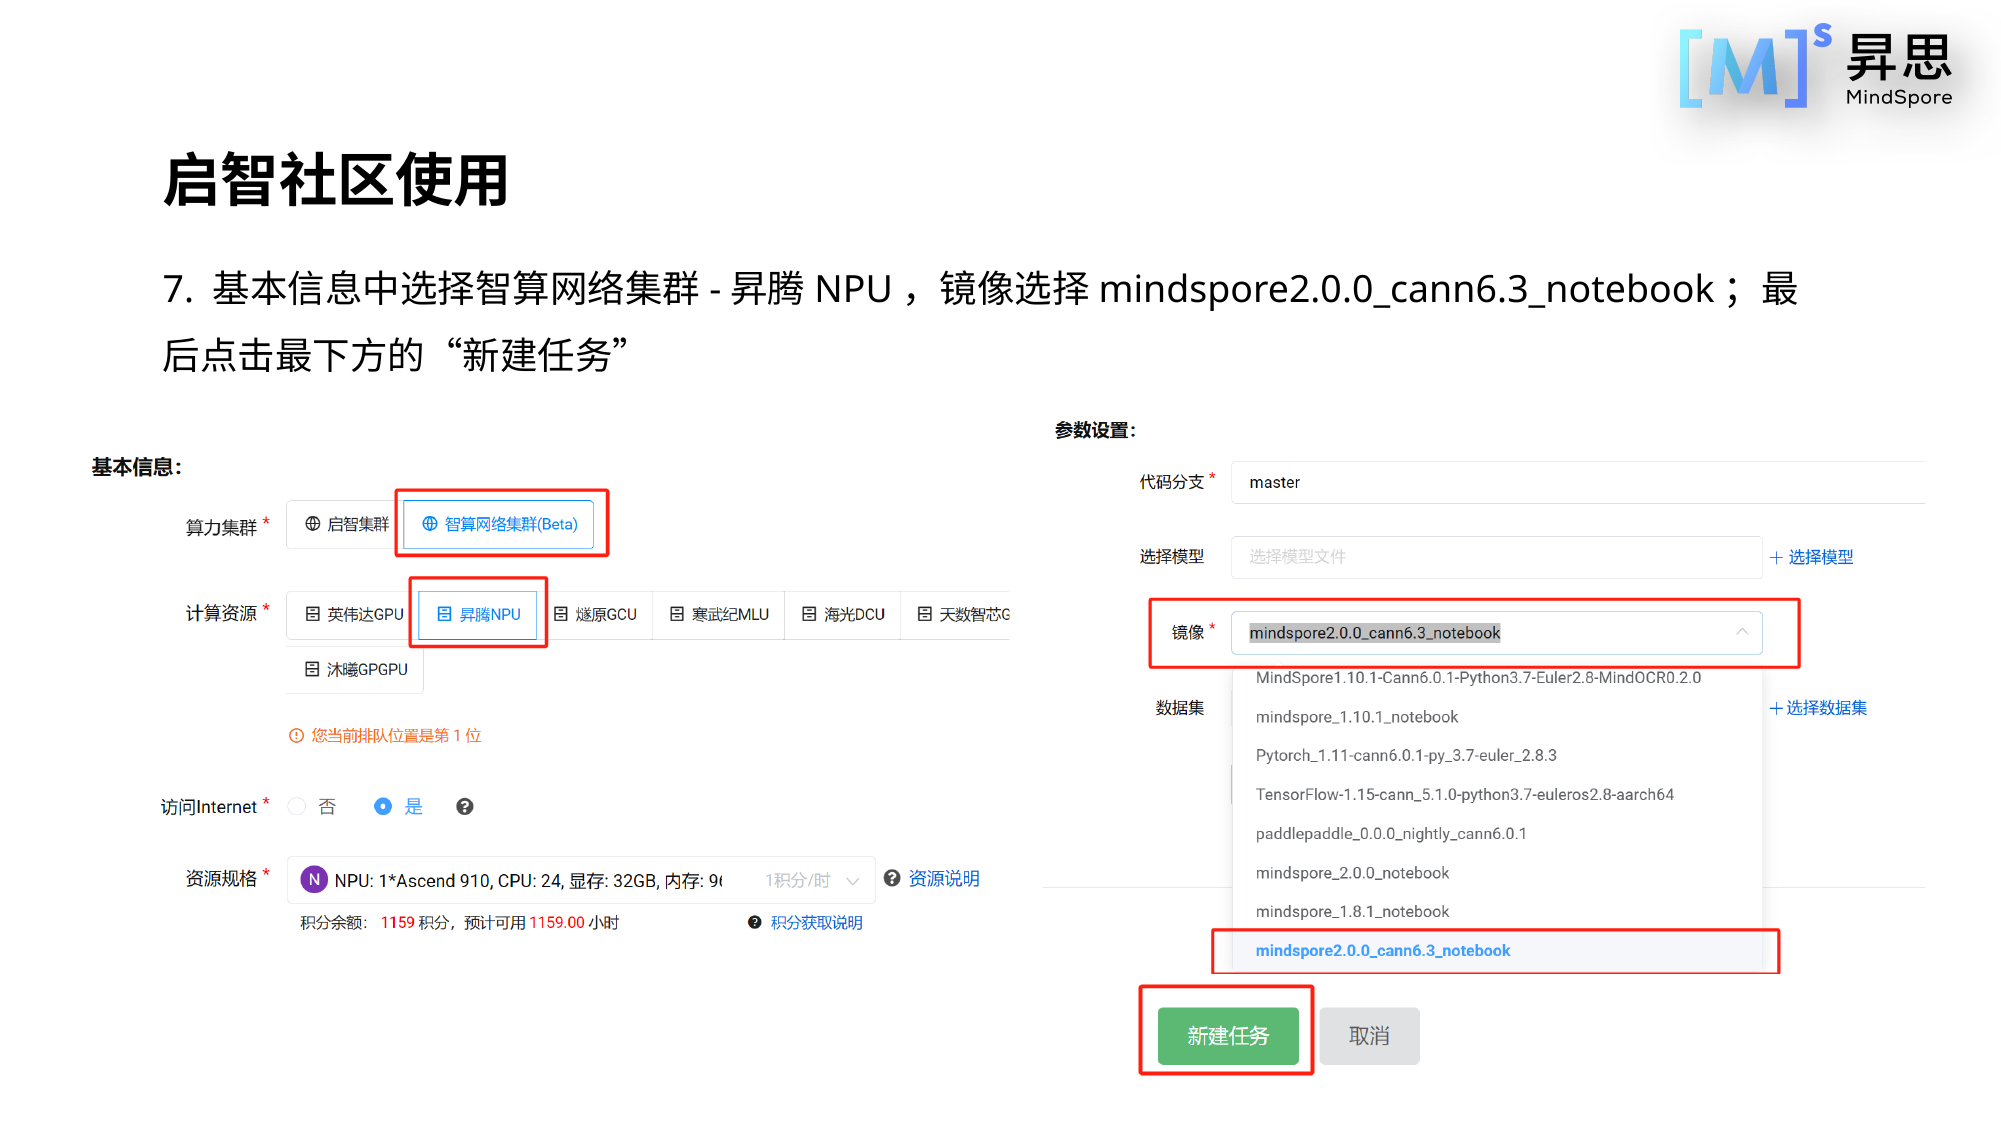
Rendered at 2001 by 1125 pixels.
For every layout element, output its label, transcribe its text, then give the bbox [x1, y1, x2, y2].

text_box 启智社区使用 [147, 136, 1148, 221]
text_box 7. 基本信息中选择智算网络集群-昇腾NPU，镜像选择mindspore2.0.0_cann6.3_notebook；最后点击最下方的“新建任务” [147, 234, 1844, 385]
picture [1680, 23, 1952, 108]
picture [62, 415, 1010, 950]
picture [1042, 391, 1926, 1092]
